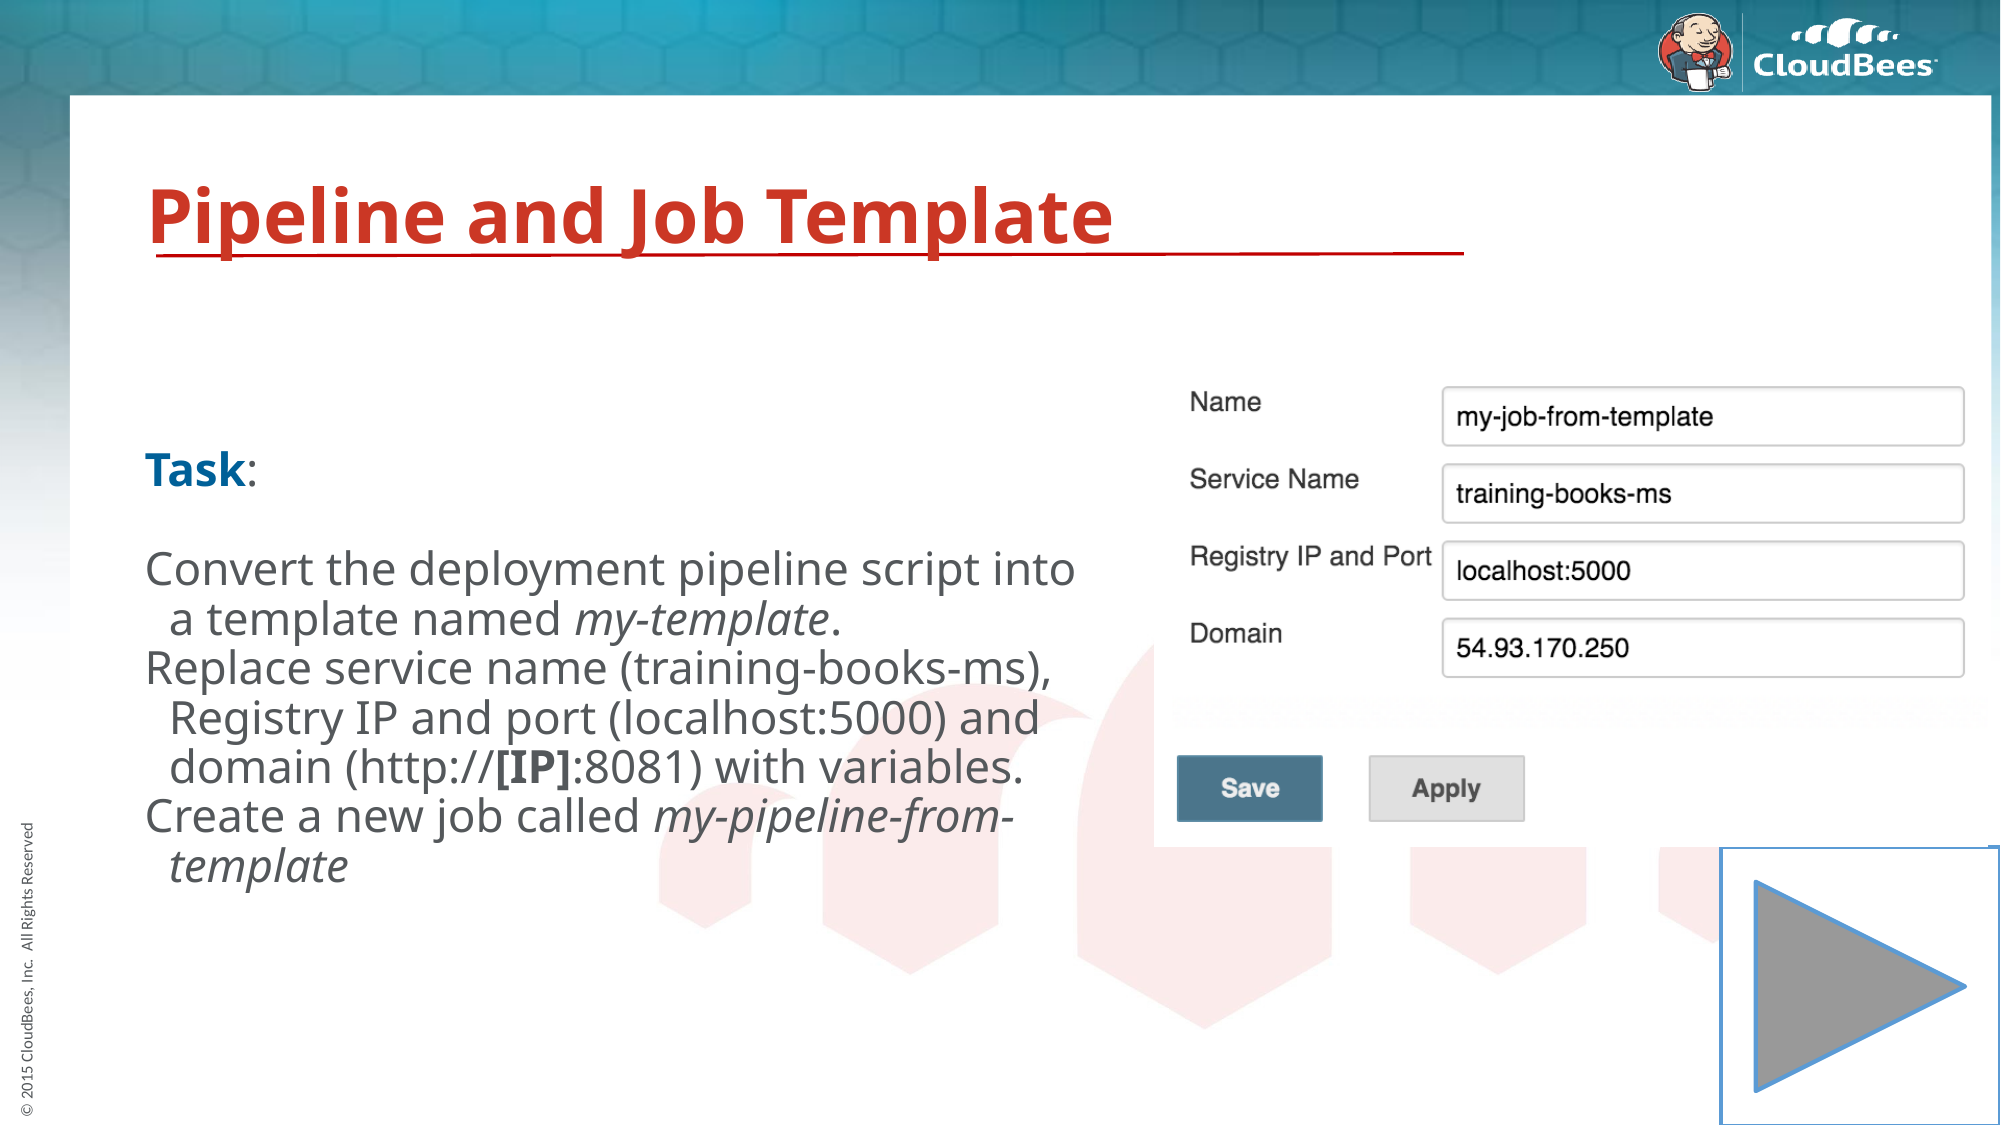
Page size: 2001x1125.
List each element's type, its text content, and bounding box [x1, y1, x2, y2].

title Pipeline and Job Template [130, 136, 1932, 275]
text_box [1720, 846, 2000, 1125]
list Task: Convert the deployment pipeline script into a template named my-template. Replace service name (training-books-ms), Registry IP and port (localhost:5000) and domain (http://[IP]:8081) with variables. Create a new job called my-pipeline-from-template [129, 327, 1097, 1072]
picture [1097, 359, 1989, 1052]
picture [0, 0, 2001, 1125]
